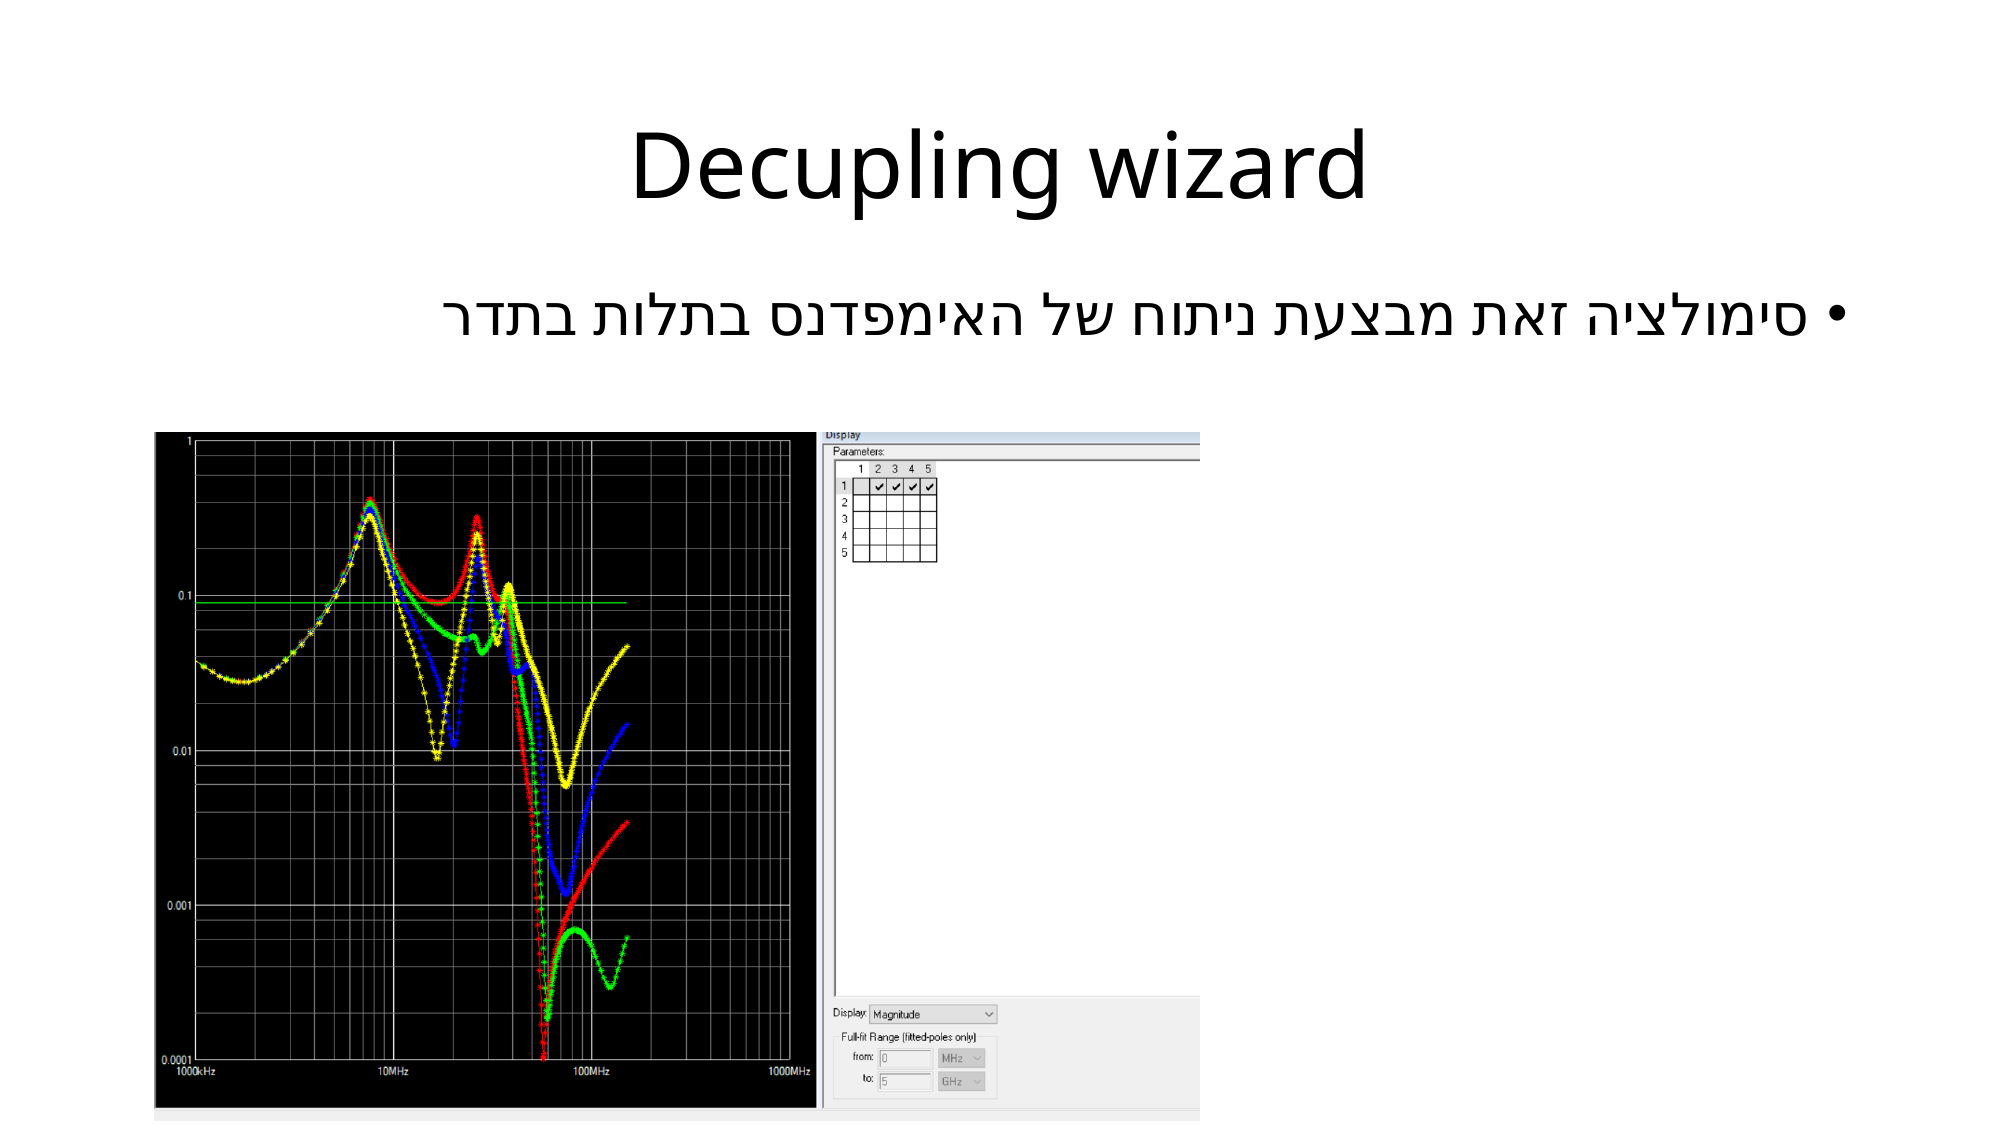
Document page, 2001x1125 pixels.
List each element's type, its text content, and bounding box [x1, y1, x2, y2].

picture [154, 432, 1200, 1121]
list סימולציה זאת מבצעת ניתוח של האימפדנס בתלות בתדר [137, 277, 1863, 589]
title Decupling wizard [137, 59, 1863, 277]
